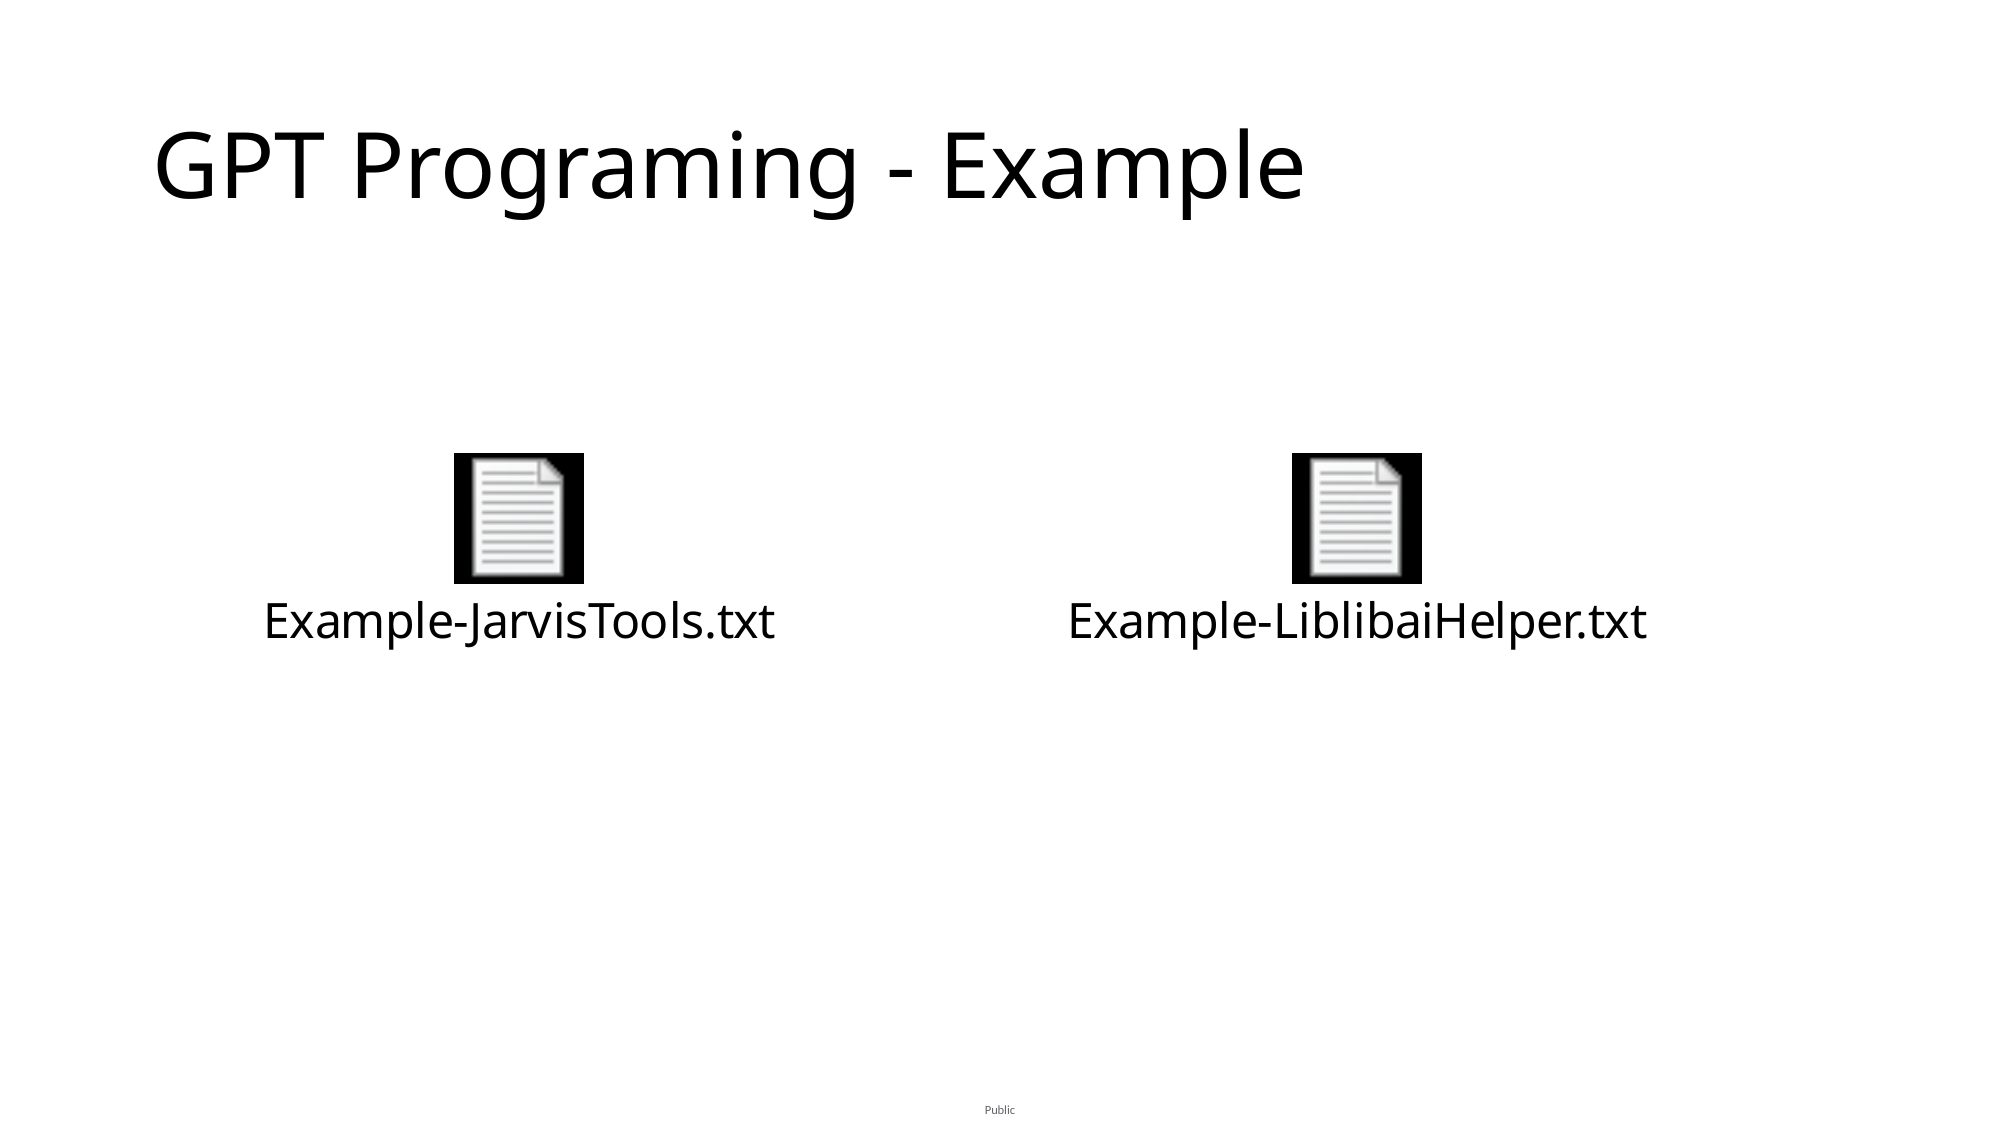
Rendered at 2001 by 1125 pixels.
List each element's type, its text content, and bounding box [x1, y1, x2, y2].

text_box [999, 453, 1711, 672]
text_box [210, 453, 825, 672]
title GPT Programing - Example [137, 59, 1863, 278]
